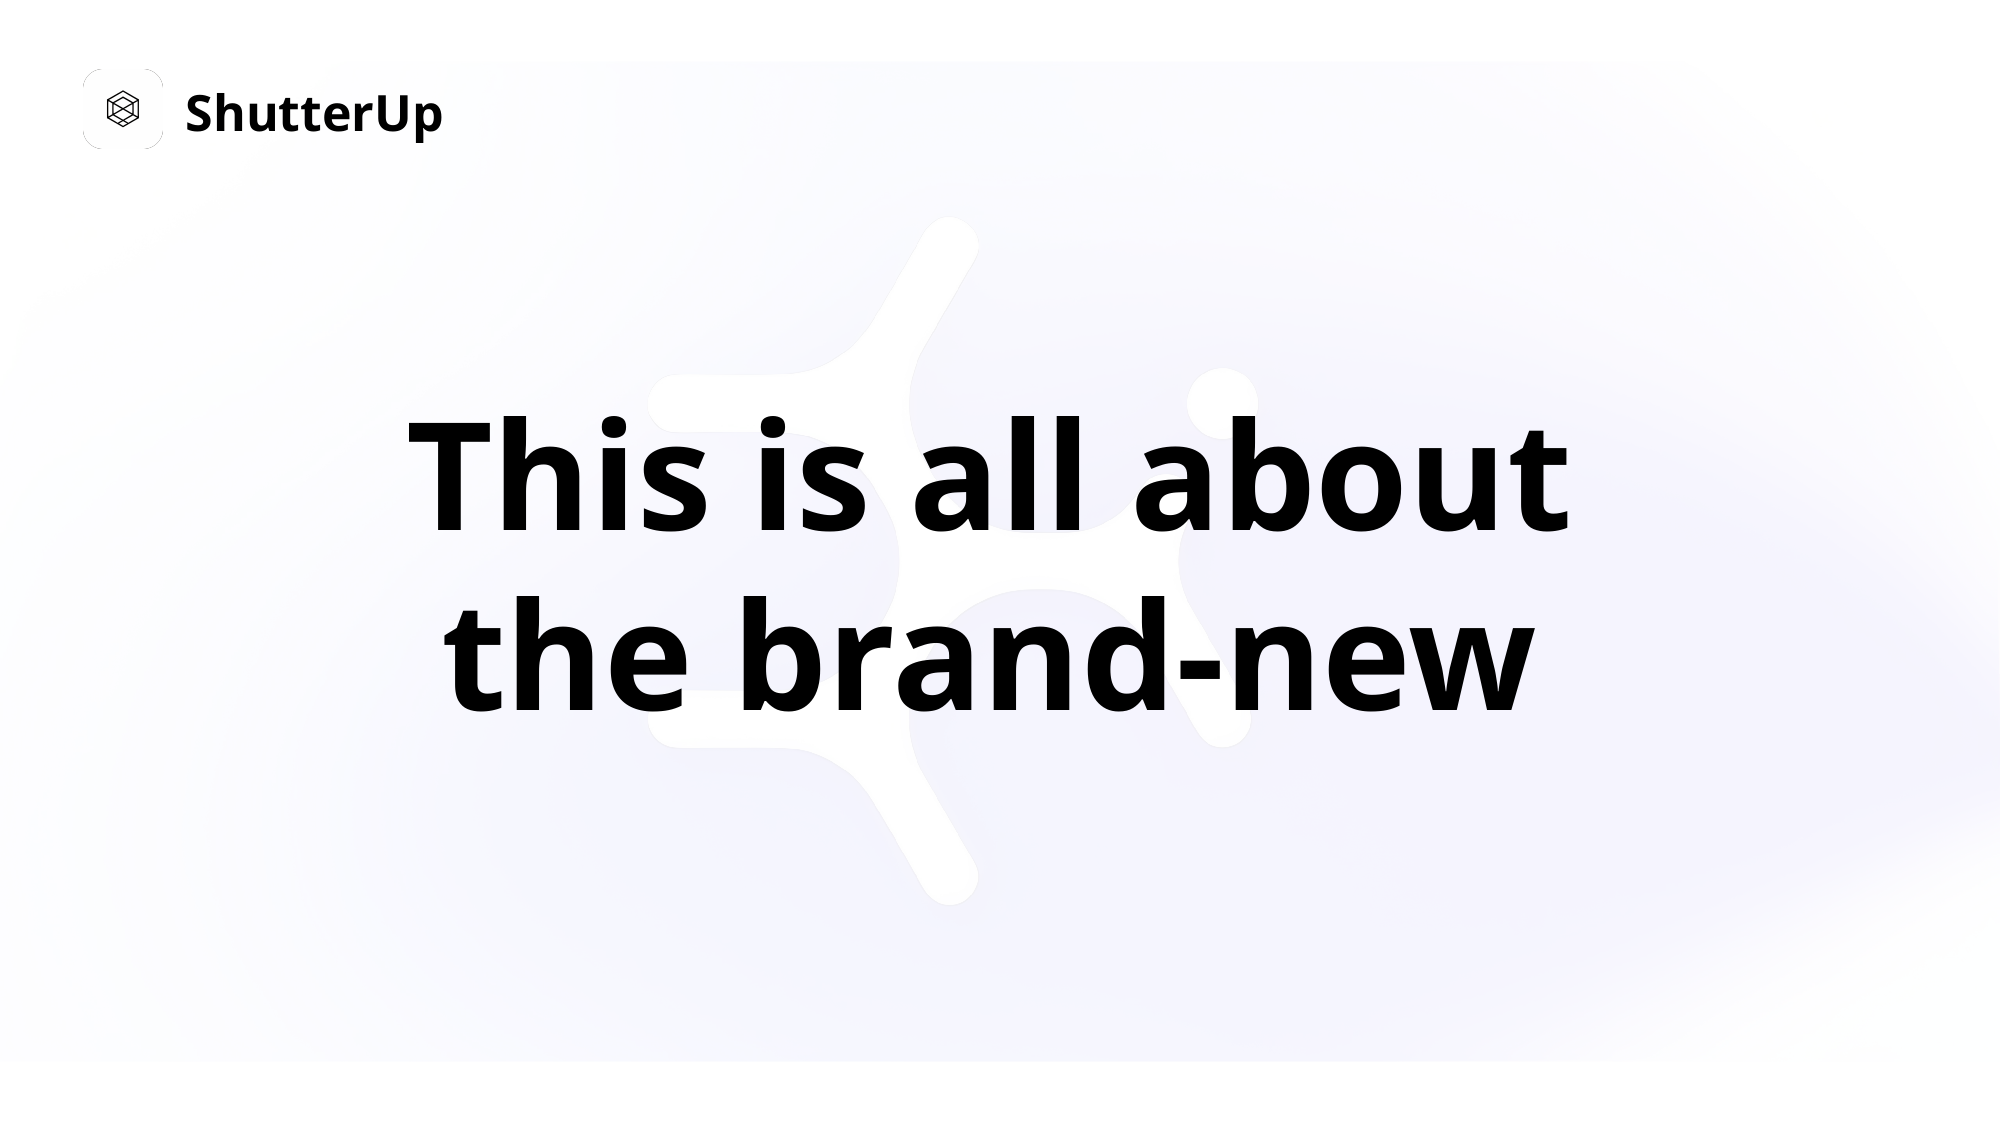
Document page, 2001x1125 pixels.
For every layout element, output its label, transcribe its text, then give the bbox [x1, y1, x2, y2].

text_box ShutterUp [171, 74, 616, 144]
text_box This is all about the brand-new [377, 373, 1602, 748]
picture [82, 68, 164, 150]
